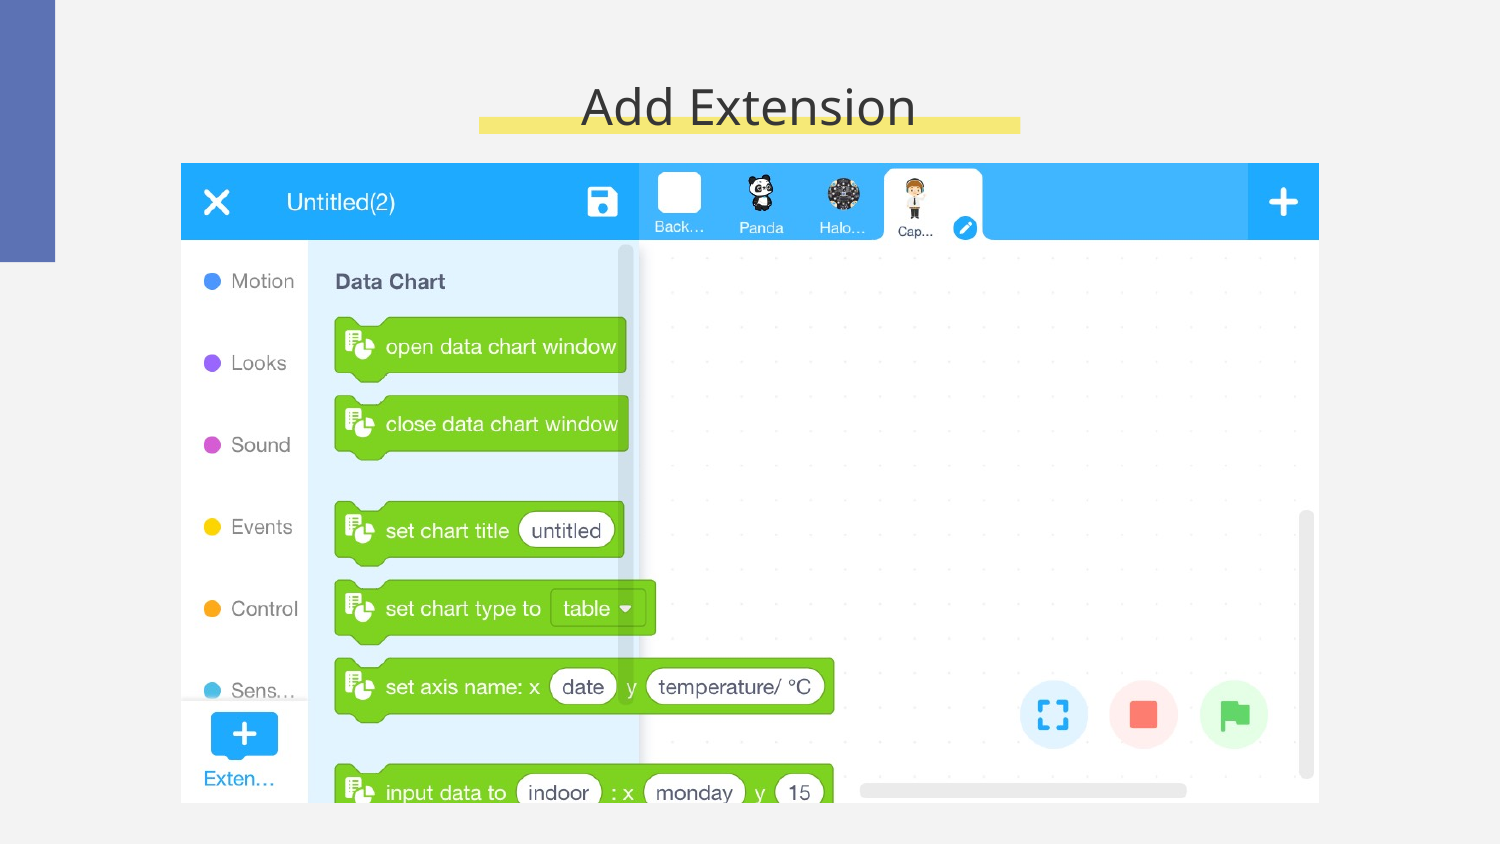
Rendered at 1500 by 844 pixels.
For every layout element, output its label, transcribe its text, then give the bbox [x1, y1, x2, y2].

picture [181, 163, 1319, 803]
title Add Extension [51, 60, 1449, 155]
